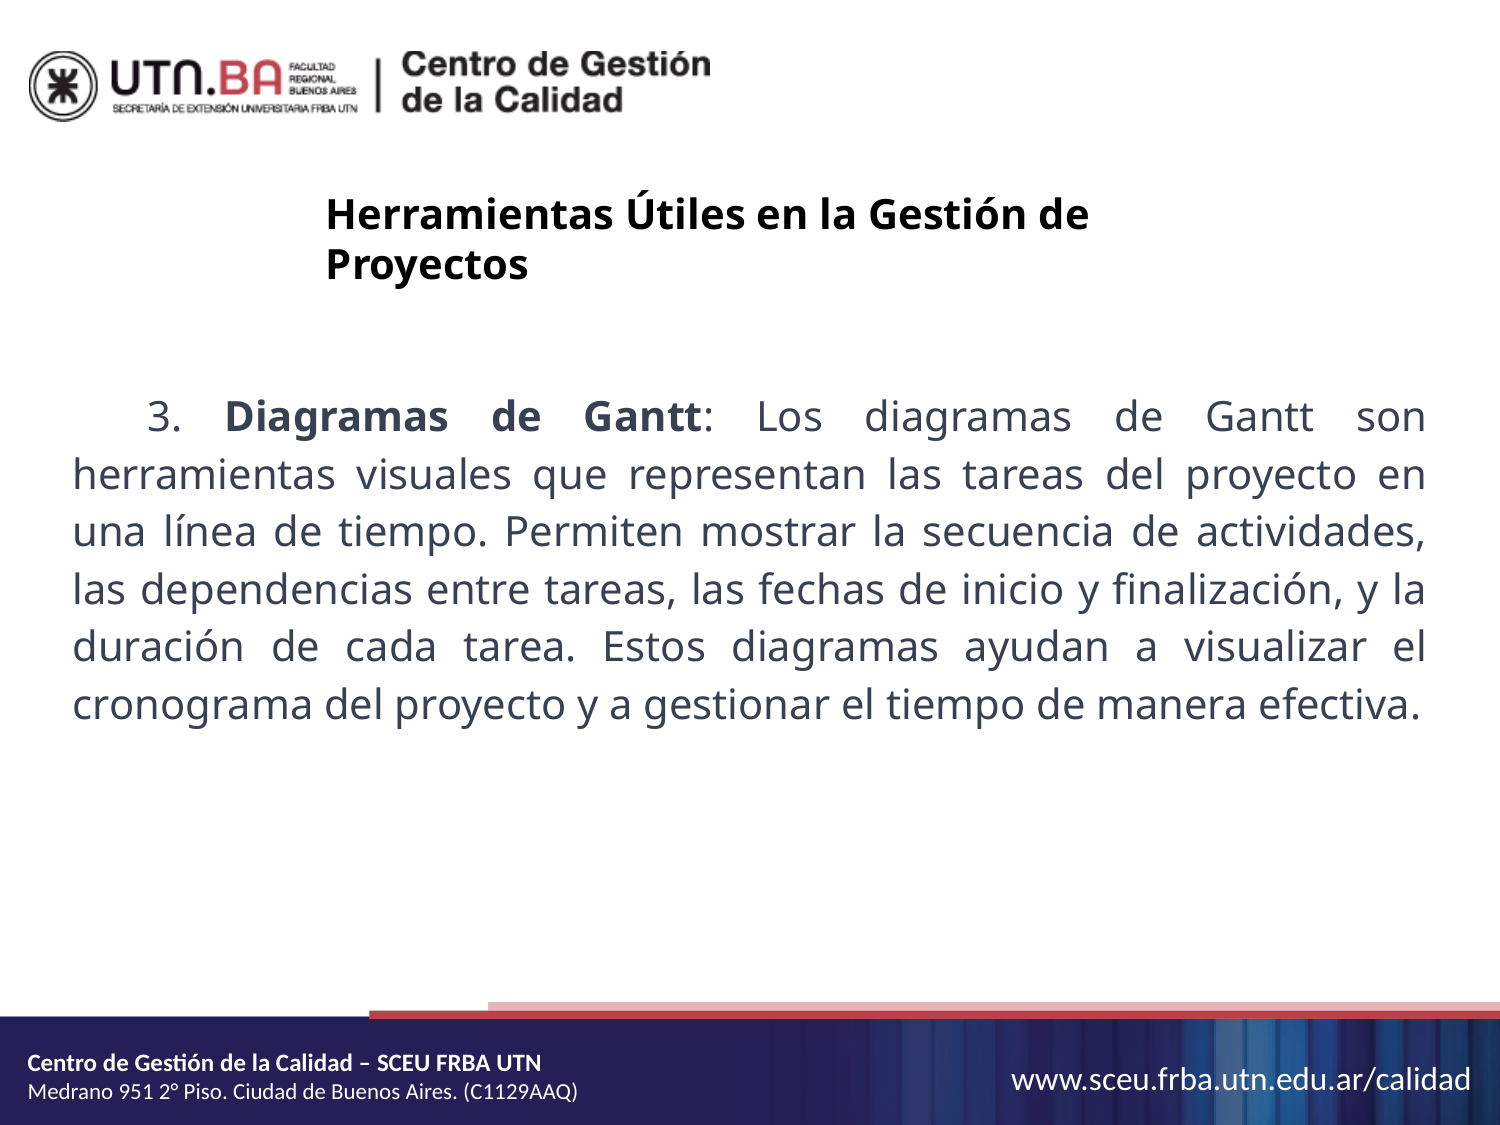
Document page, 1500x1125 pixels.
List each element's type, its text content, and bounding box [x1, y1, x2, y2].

picture [29, 51, 710, 122]
text_box 3. Diagramas de Gantt: Los diagramas de Gantt son herramientas visuales que representan las tareas del proyecto en una línea de tiempo. Permiten mostrar la secuencia de actividades, las dependencias entre tareas, las fechas de inicio y finalización, y la duración de cada tarea. Estos diagramas ayudan a visualizar el cronograma del proyecto y a gestionar el tiempo de manera efectiva. [57, 367, 1443, 832]
text_box Herramientas Útiles en la Gestión de Proyectos [310, 172, 1297, 303]
picture [0, 1002, 1500, 1125]
